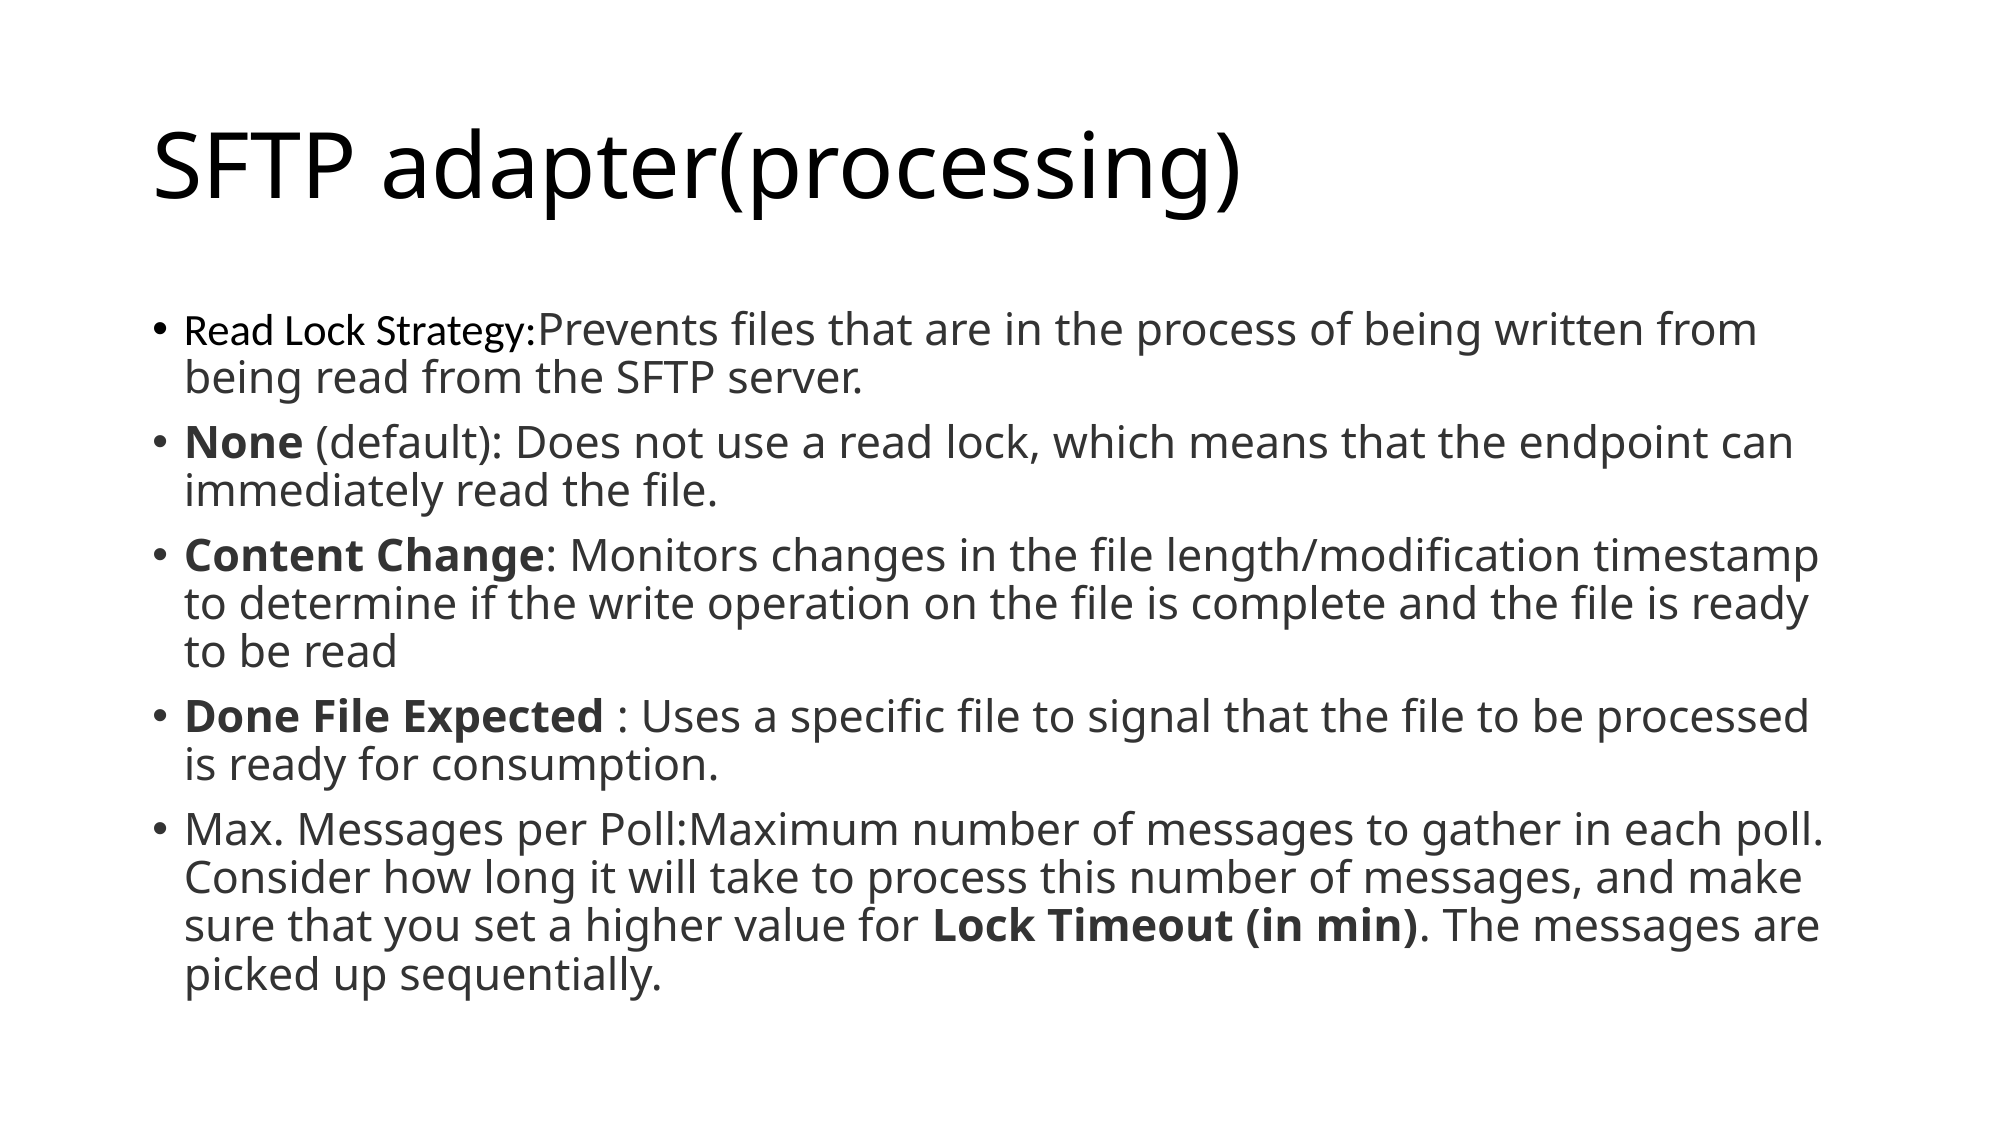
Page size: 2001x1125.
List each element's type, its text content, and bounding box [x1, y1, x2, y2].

list Read Lock Strategy:Prevents files that are in the process of being written from being read from the SFTP server. None (default): Does not use a read lock, which means that the endpoint can immediately read the file. Content Change: Monitors changes in the file length/modification timestamp to determine if the write operation on the file is complete and the file is ready to be read Done File Expected : Uses a specific file to signal that the file to be processed is ready for consumption. Max. Messages per Poll:Maximum number of messages to gather in each poll. Consider how long it will take to process this number of messages, and make sure that you set a higher value for Lock Timeout (in min). The messages are picked up sequentially. [137, 299, 1863, 1014]
title SFTP adapter(processing) [137, 59, 1863, 278]
